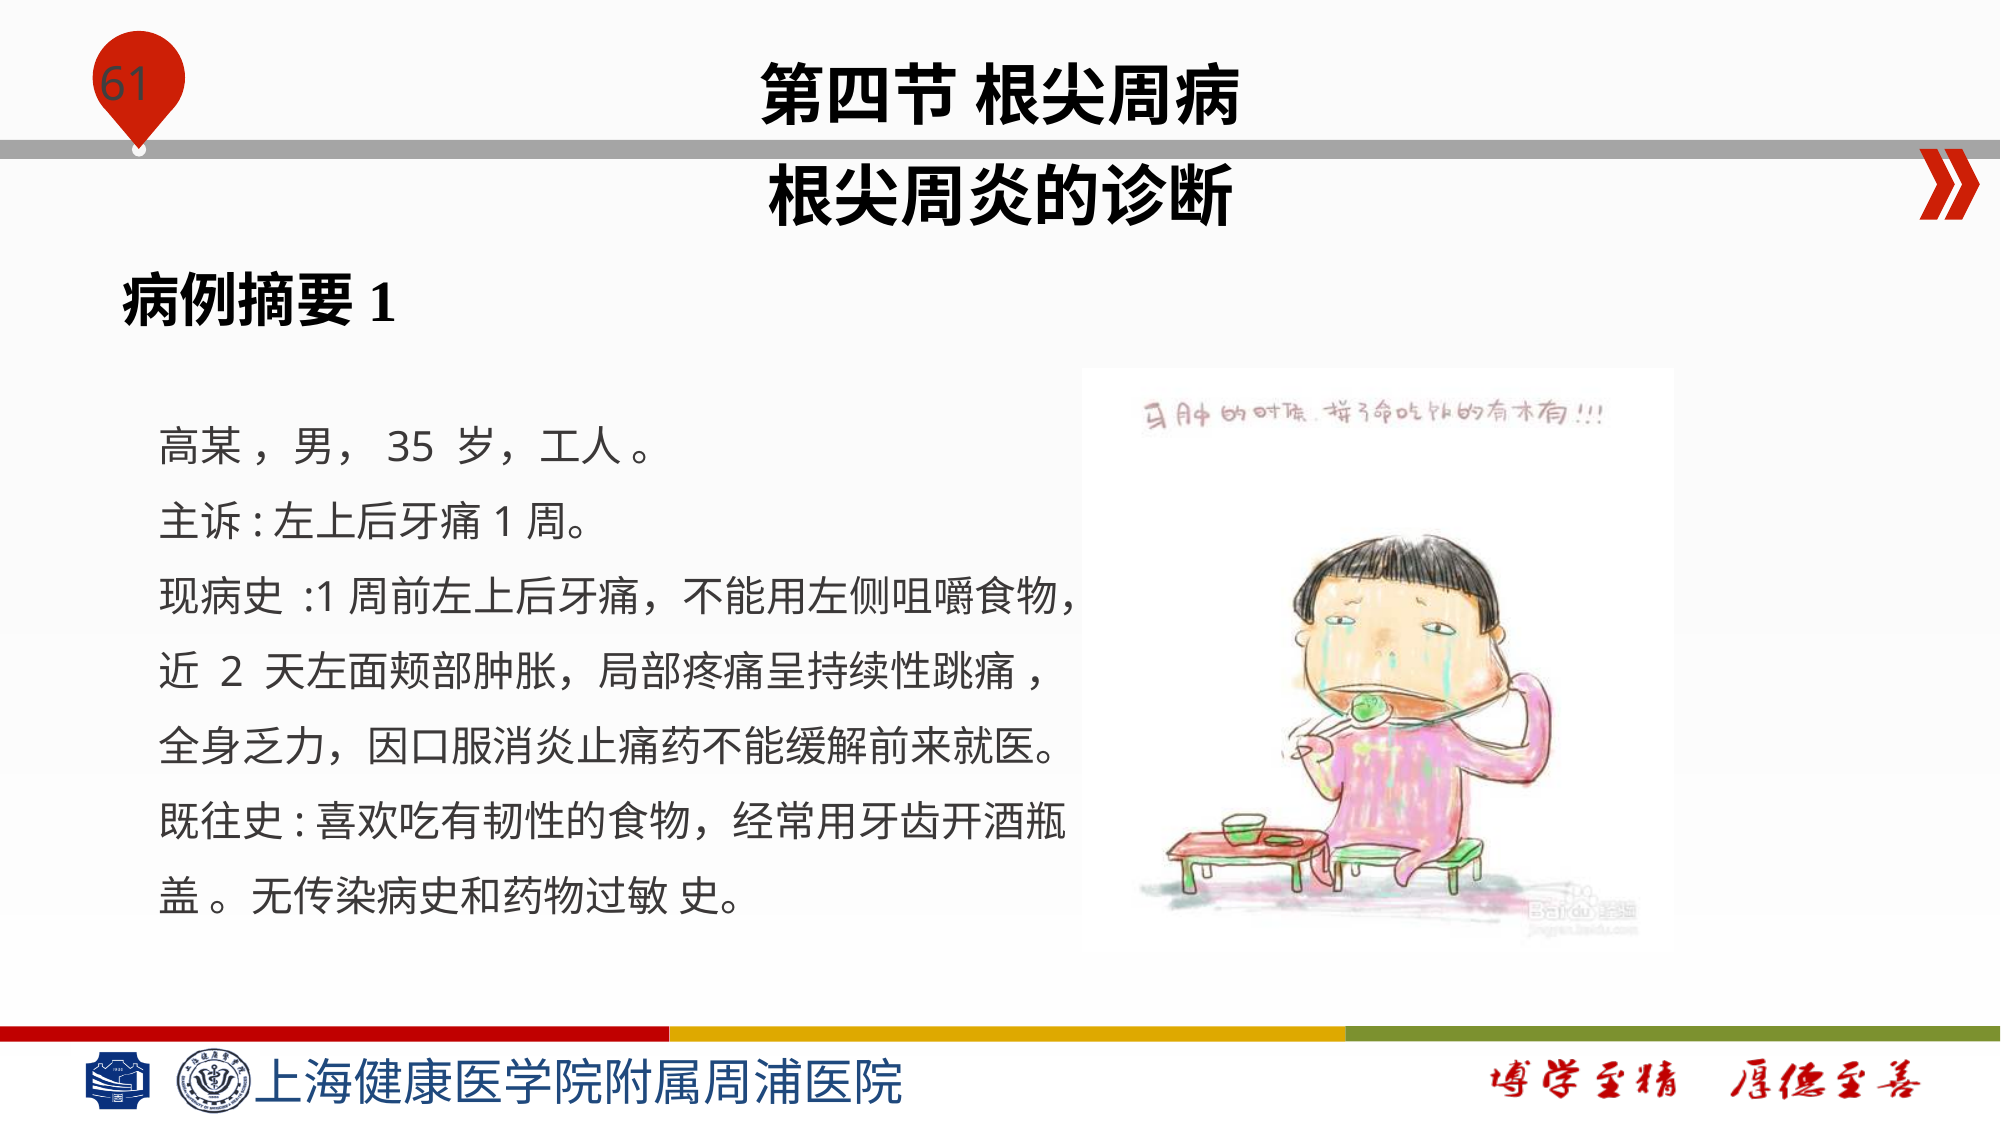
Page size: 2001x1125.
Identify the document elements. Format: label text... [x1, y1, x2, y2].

title 第四节 根尖周病 [99, 45, 1900, 233]
text_box 病例摘要1 [66, 220, 413, 341]
picture [70, 1042, 260, 1121]
text_box 根尖周炎的诊断 [752, 146, 1250, 242]
picture [1082, 368, 1675, 952]
picture [1458, 1043, 1955, 1124]
text_box 高某 ，男，35 岁，工人 。 主诉:左上后牙痛1周。 现病史 :1周前左上后牙痛，不能用左侧咀嚼食物，近 2 天左面颊部肿胀，局部疼痛呈持续性跳痛 ，全身乏力，因口服消炎止痛药不能缓解前来就医。 既往史:喜欢吃有韧性的食物，经常用牙齿开酒瓶盖 。无传染病史和药物过敏 史。 [150, 386, 1077, 929]
